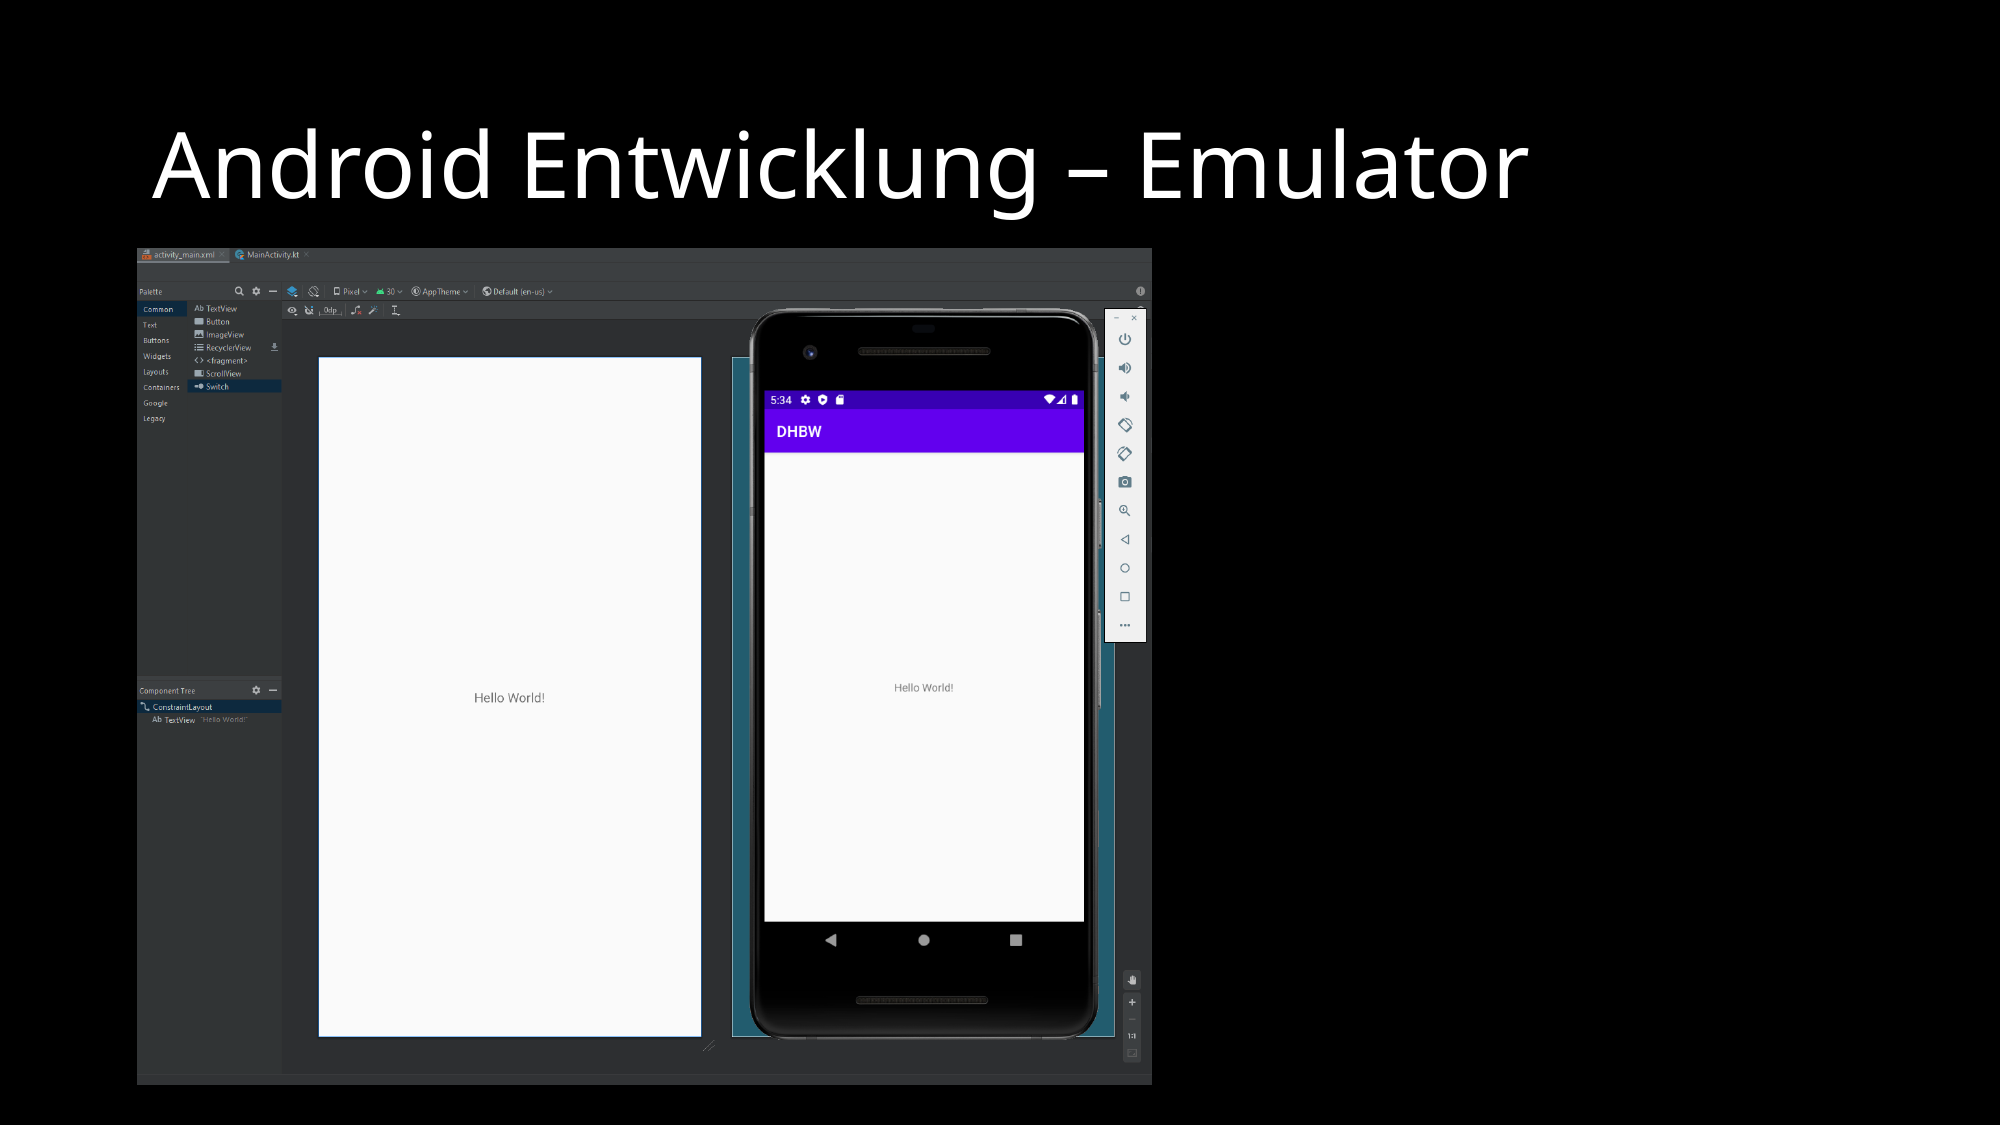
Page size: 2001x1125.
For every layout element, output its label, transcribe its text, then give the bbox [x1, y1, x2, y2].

title Android Entwicklung – Emulator [137, 59, 1863, 278]
picture [137, 248, 1152, 1085]
